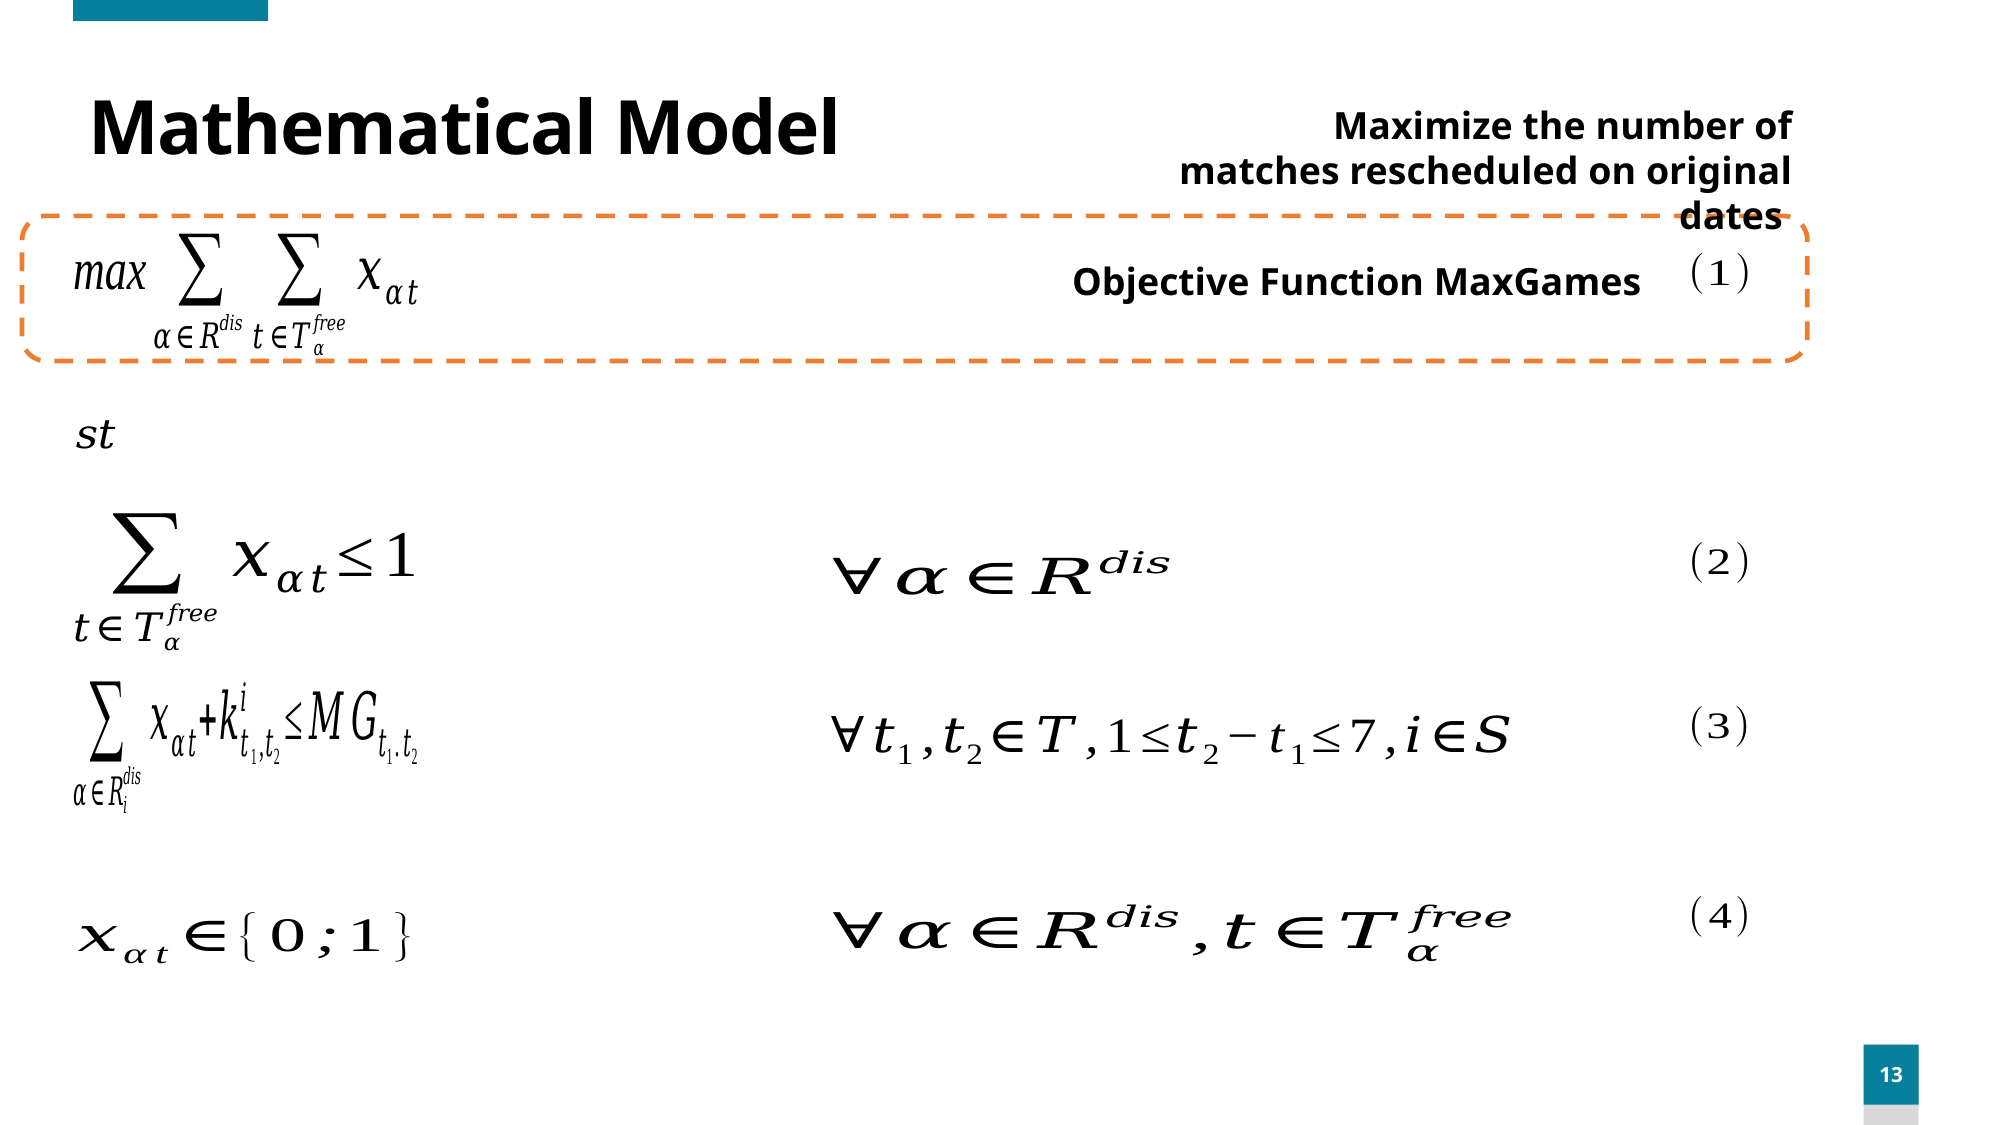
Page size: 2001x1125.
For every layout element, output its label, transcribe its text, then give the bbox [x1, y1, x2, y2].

text_box Maximize the number of matches rescheduled on original dates [1150, 94, 1808, 245]
text_box Objective Function MaxGames [999, 250, 1657, 311]
title Mathematical Model [73, 82, 1720, 179]
text_box [20, 214, 1809, 363]
